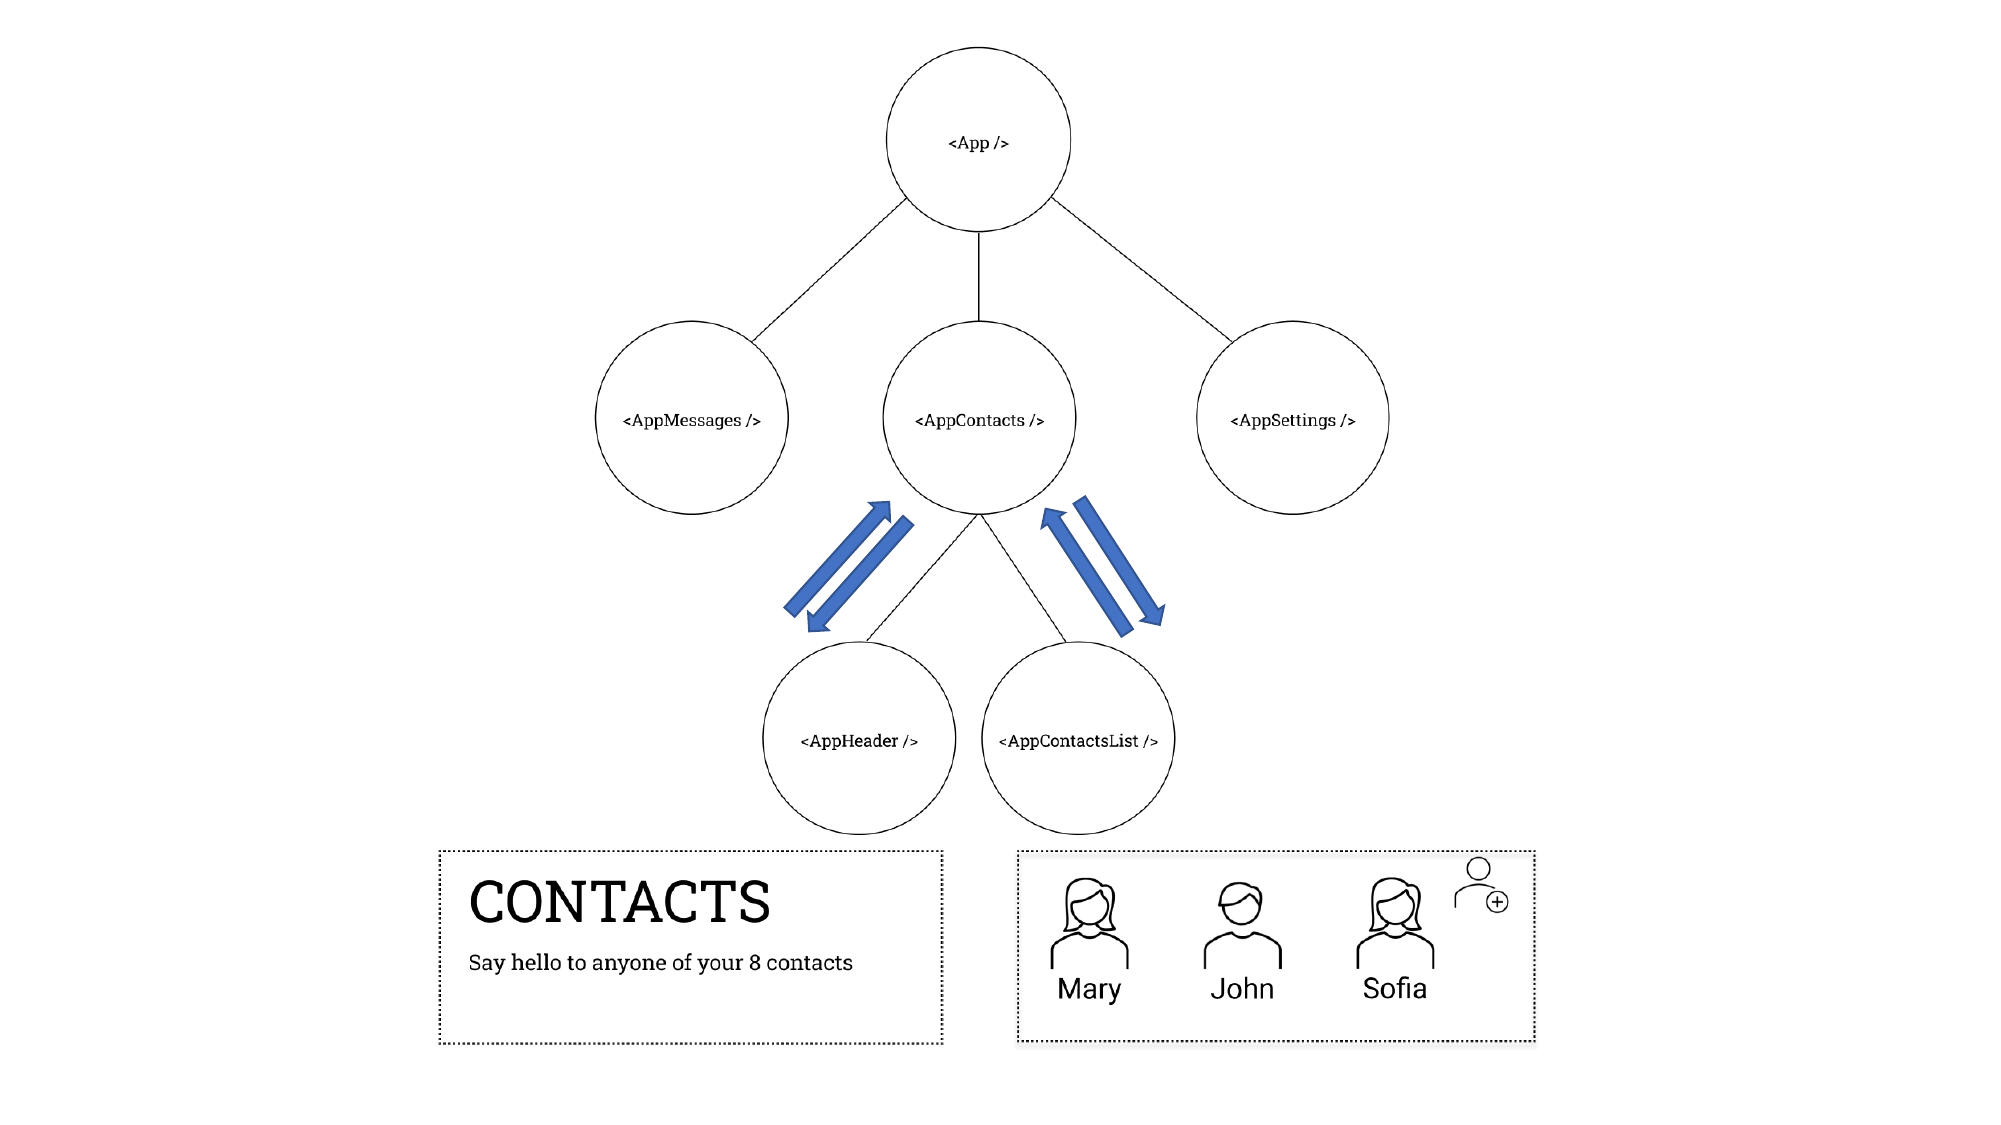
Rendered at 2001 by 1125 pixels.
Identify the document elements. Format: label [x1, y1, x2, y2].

picture [422, 38, 1552, 1087]
